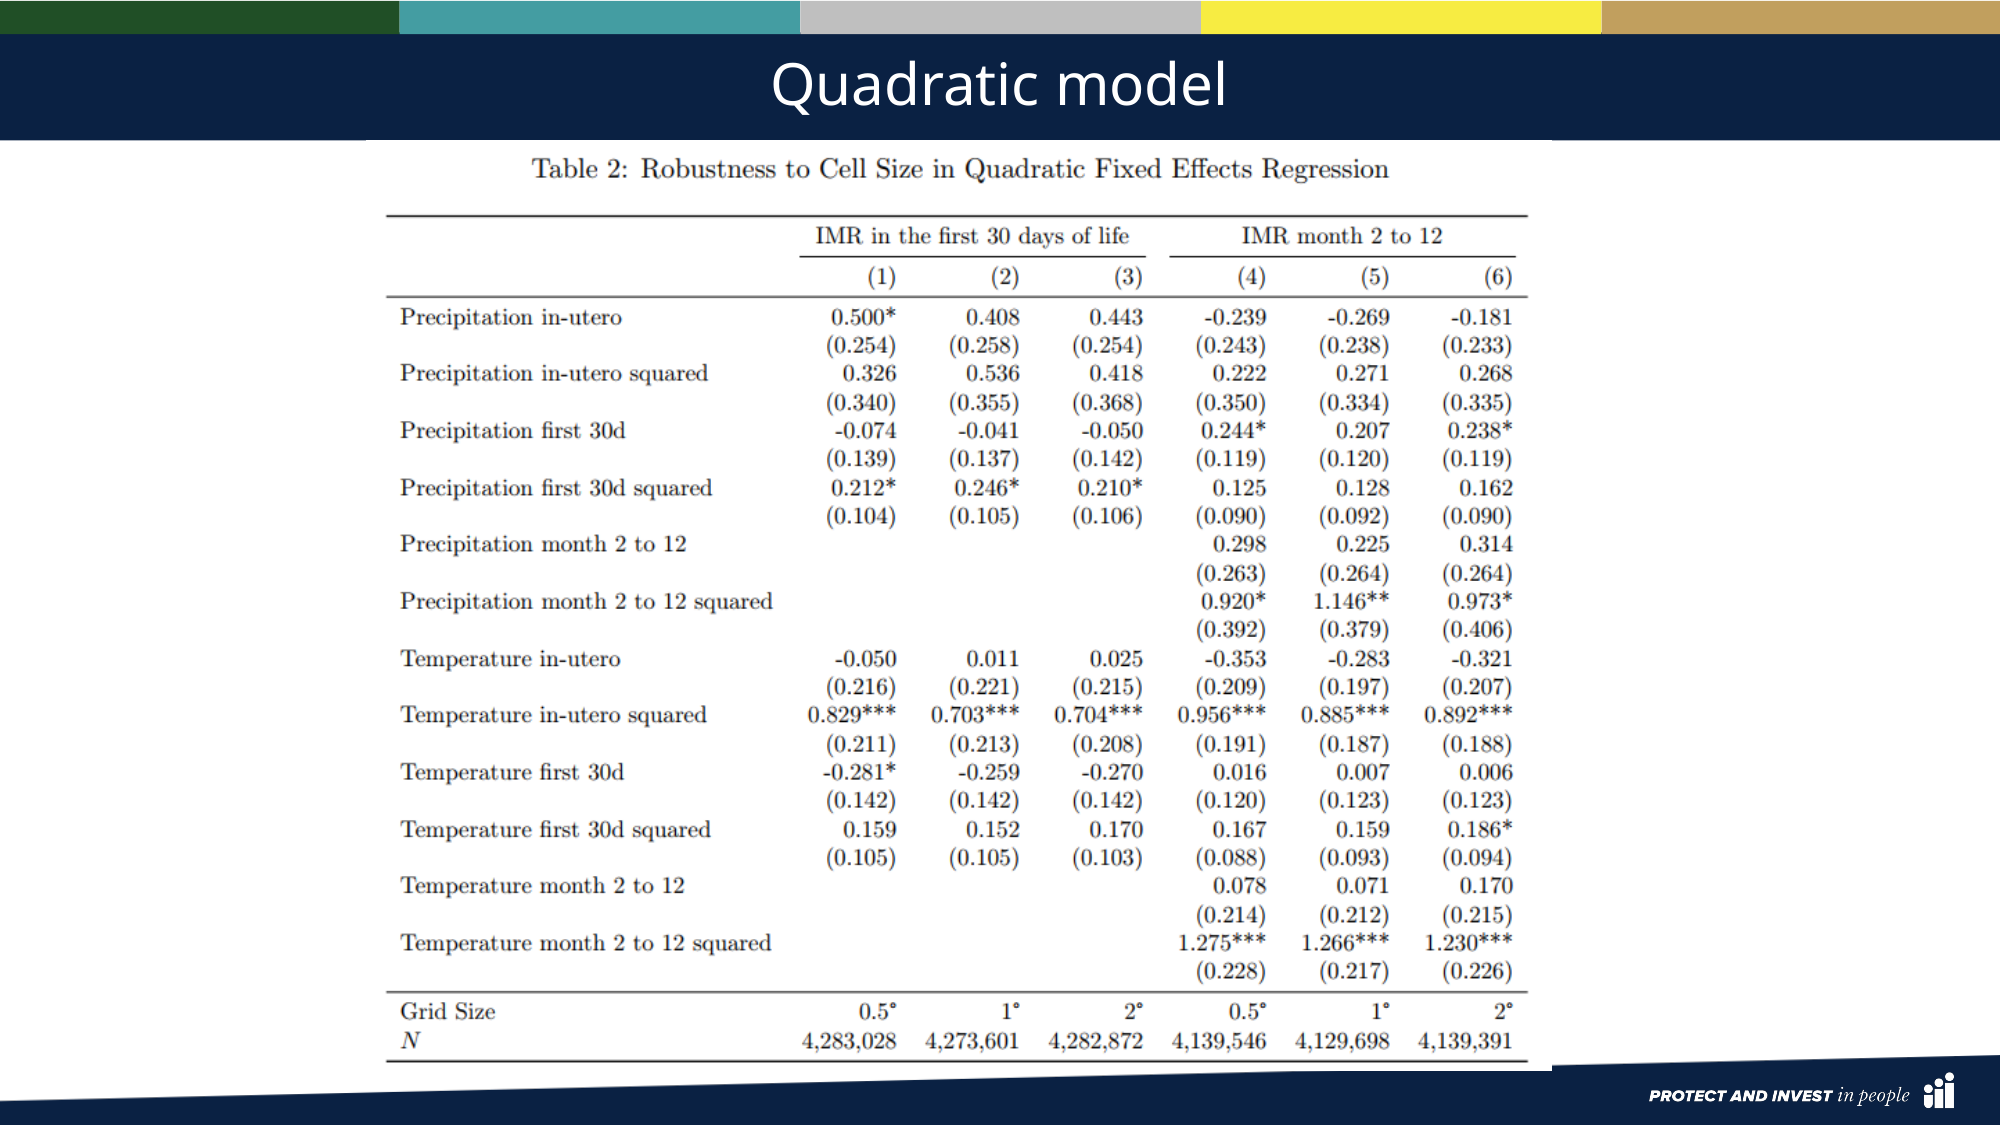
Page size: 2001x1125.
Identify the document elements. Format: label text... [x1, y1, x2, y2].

list Quadratic model [0, 35, 2000, 141]
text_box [0, 1055, 2000, 1125]
picture [365, 140, 1553, 1072]
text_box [0, 0, 2000, 35]
